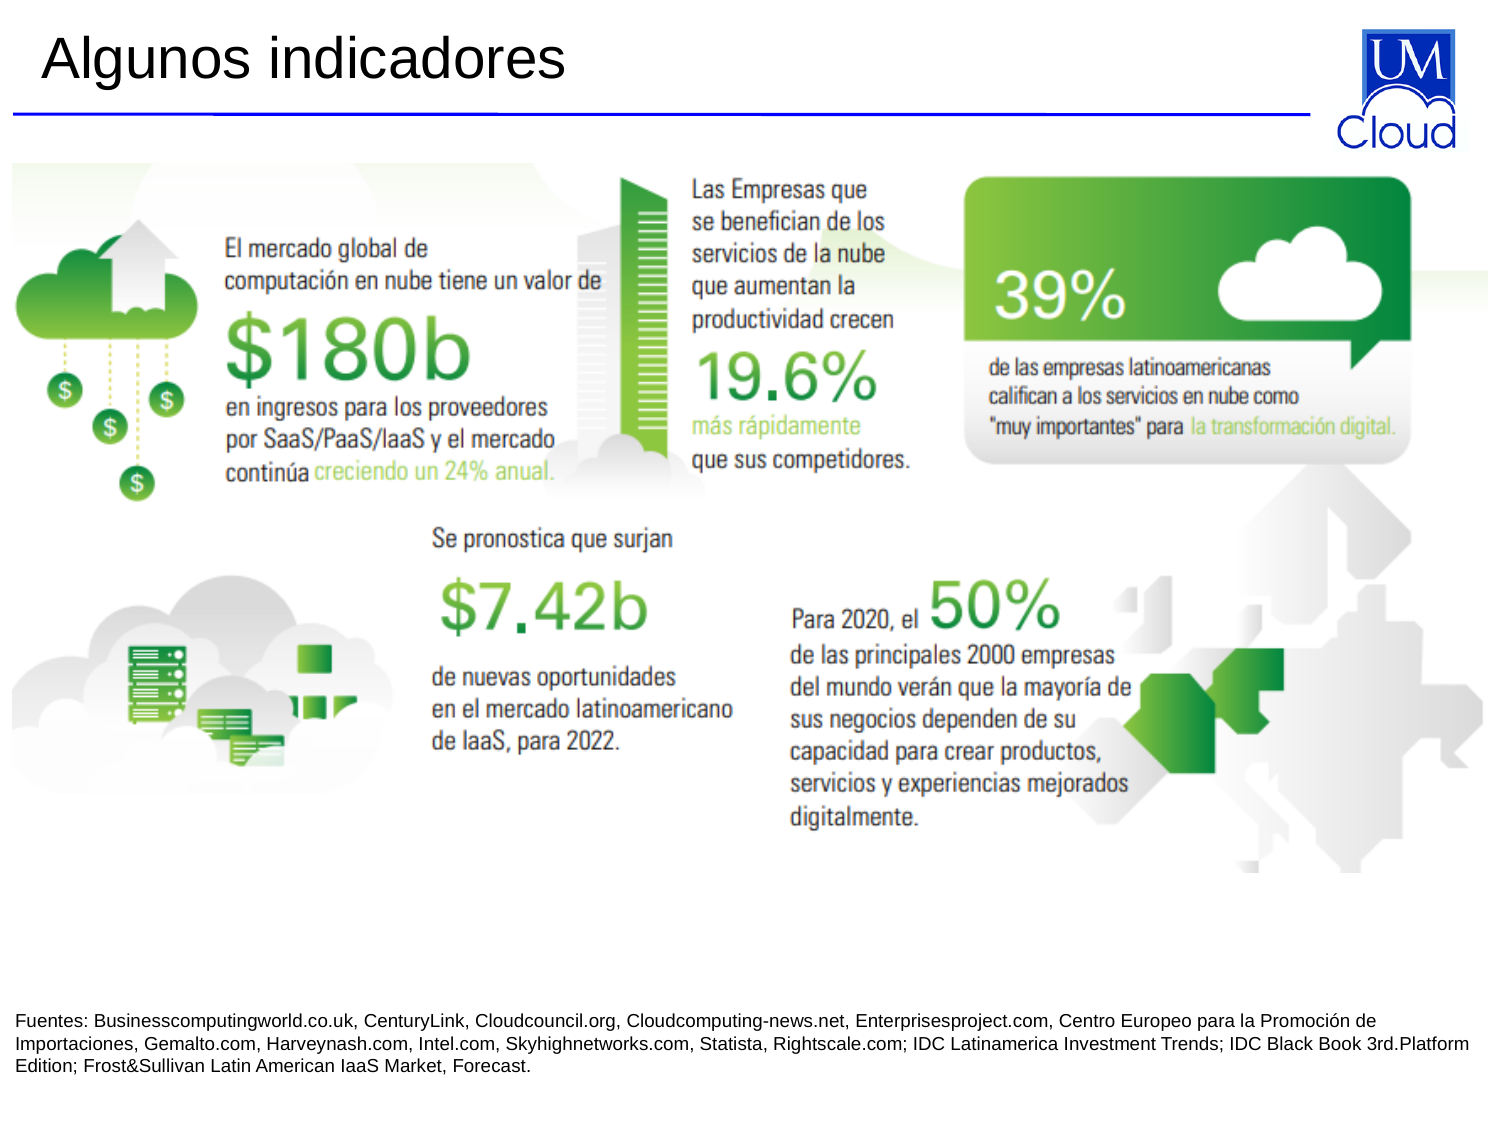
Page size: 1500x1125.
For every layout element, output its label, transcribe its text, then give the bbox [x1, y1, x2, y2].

picture [1327, 25, 1470, 152]
picture [12, 163, 1488, 873]
text_box Fuentes: Businesscomputingworld.co.uk, CenturyLink, Cloudcouncil.org, Cloudcomputing-news.net, Enterprisesproject.com, Centro Europeo para la Promoción de Importaciones, Gemalto.com, Harveynash.com, Intel.com, Skyhighnetworks.com, Statista, Rightscale.com; IDC Latinamerica Investment Trends; IDC Black Book 3rd.Platform Edition; Frost&Sullivan Latin American IaaS Market, Forecast. [0, 716, 1500, 1125]
title Algunos indicadores [26, 5, 1424, 131]
